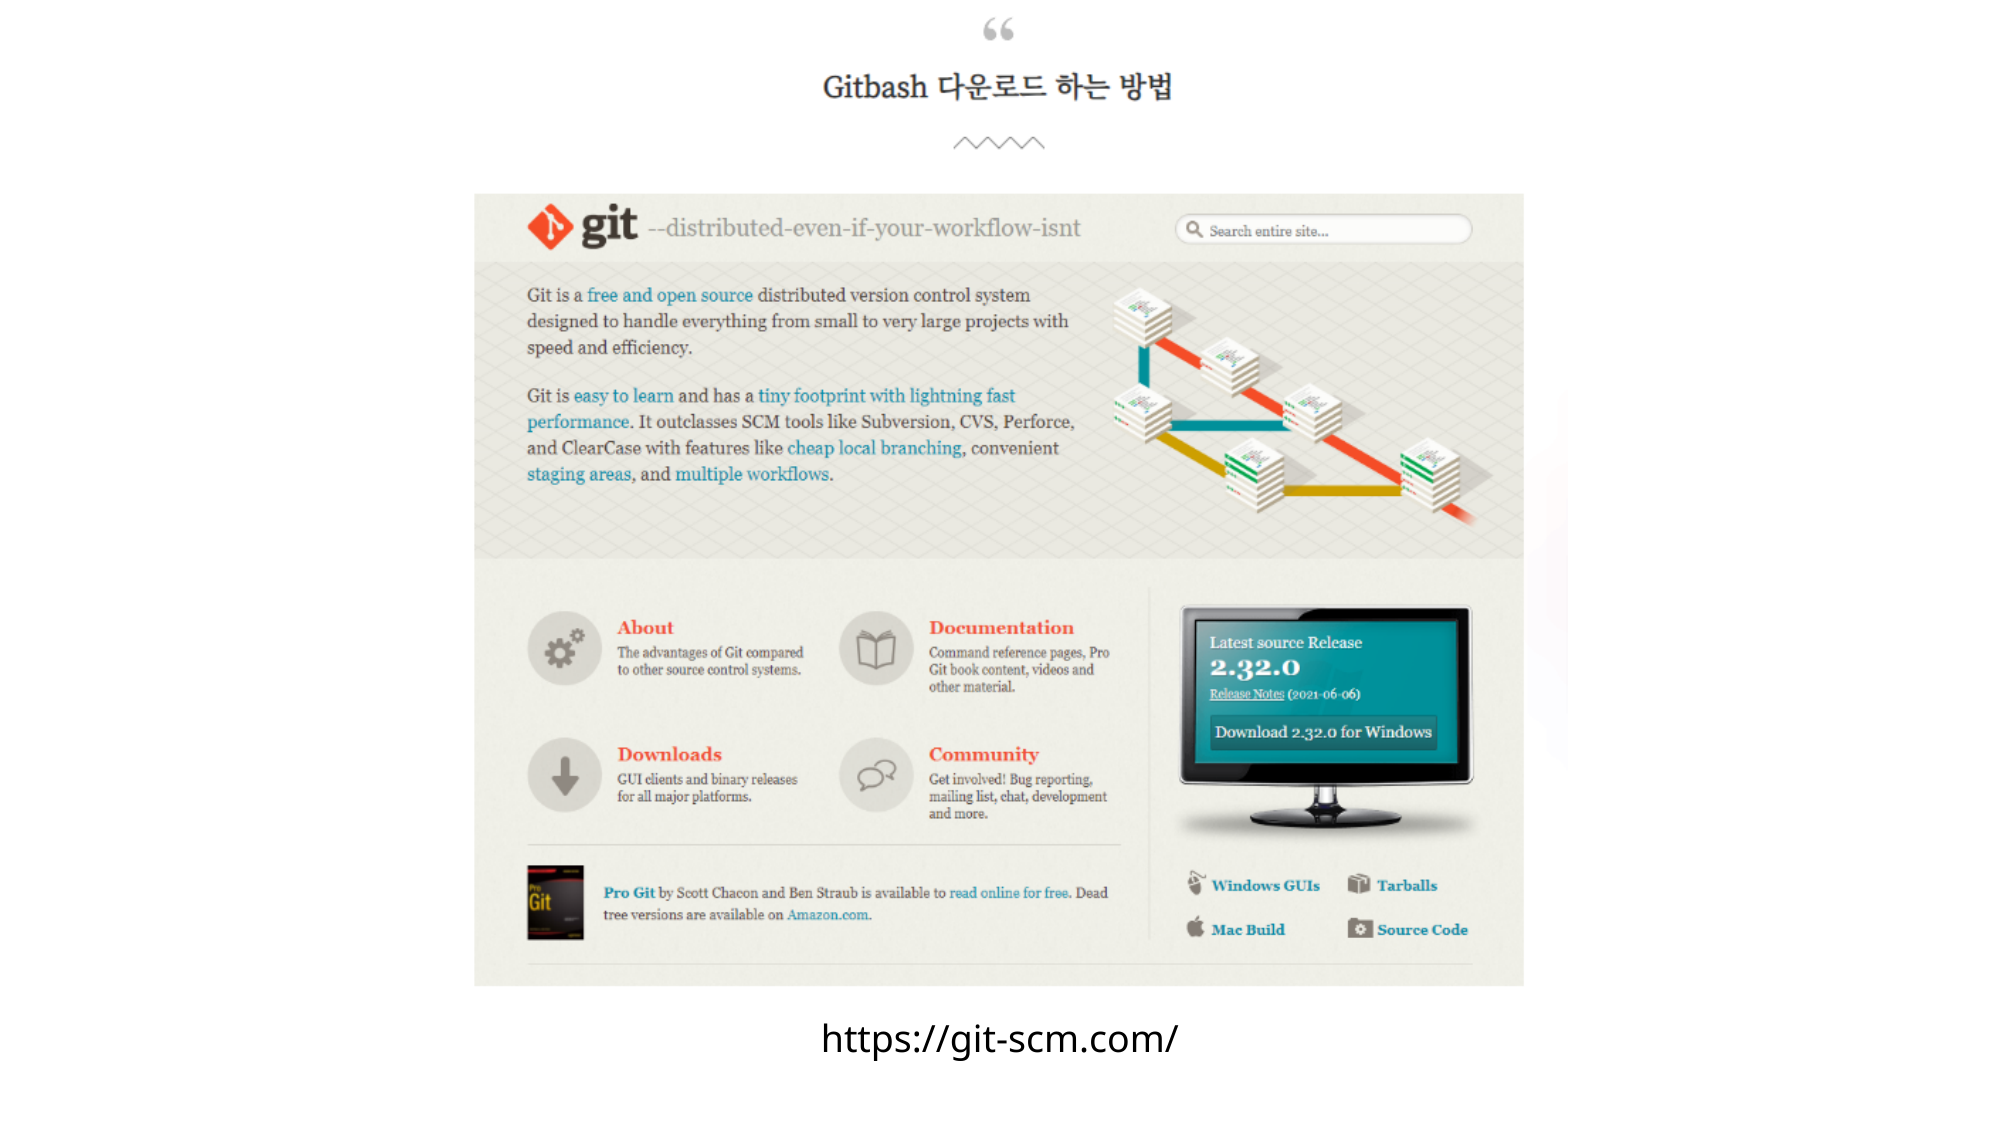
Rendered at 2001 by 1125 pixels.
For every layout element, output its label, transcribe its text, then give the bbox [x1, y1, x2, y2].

picture [432, 15, 1568, 1009]
text_box https://git-scm.com/ [806, 1009, 1194, 1068]
